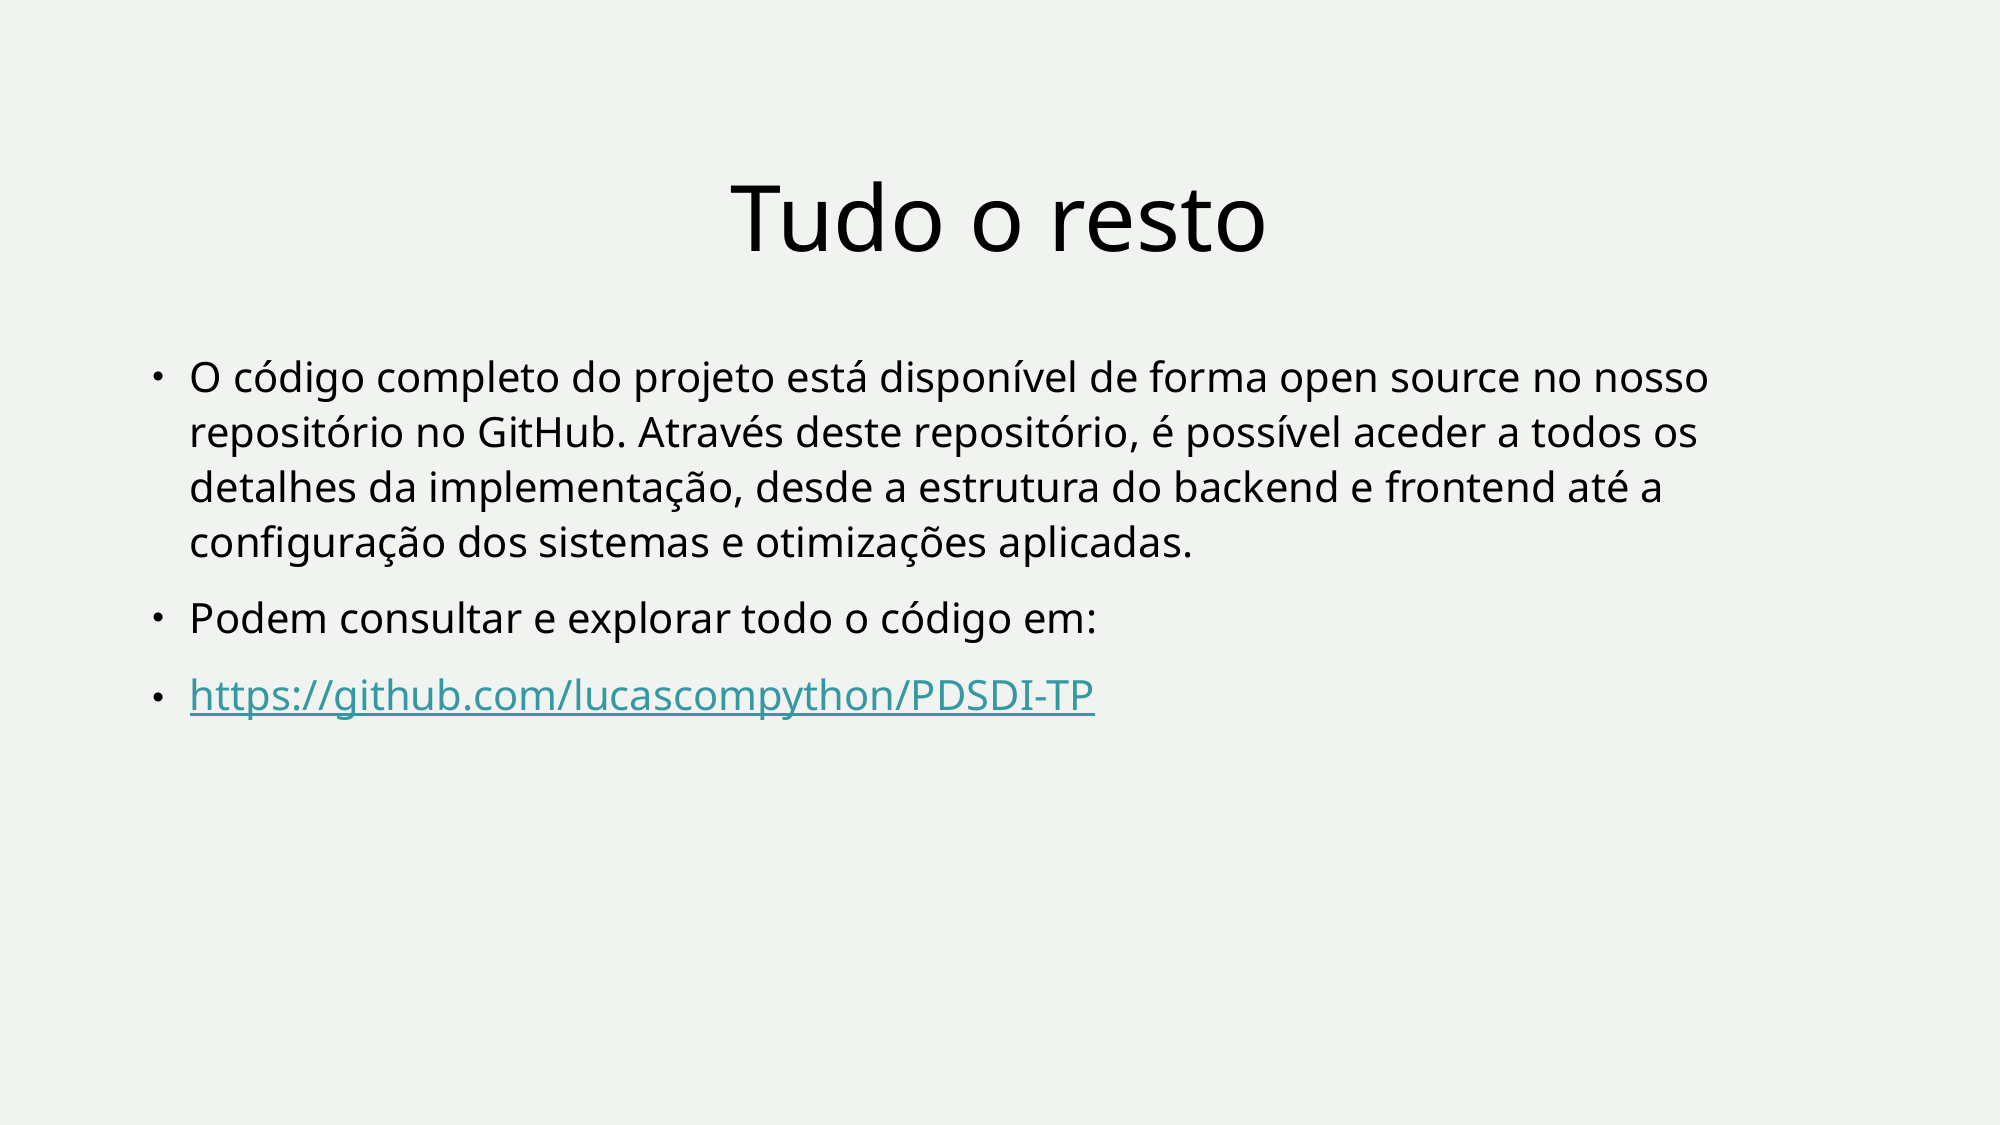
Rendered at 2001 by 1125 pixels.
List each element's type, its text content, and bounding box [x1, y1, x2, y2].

list O código completo do projeto está disponível de forma open source no nosso repositório no GitHub. Através deste repositório, é possível aceder a todos os detalhes da implementação, desde a estrutura do backend e frontend até a configuração dos sistemas e otimizações aplicadas. Podem consultar e explorar todo o código em: https://github.com/lucascompython/PDSDI-TP [137, 338, 1863, 1014]
title Tudo o resto [137, 95, 1863, 280]
